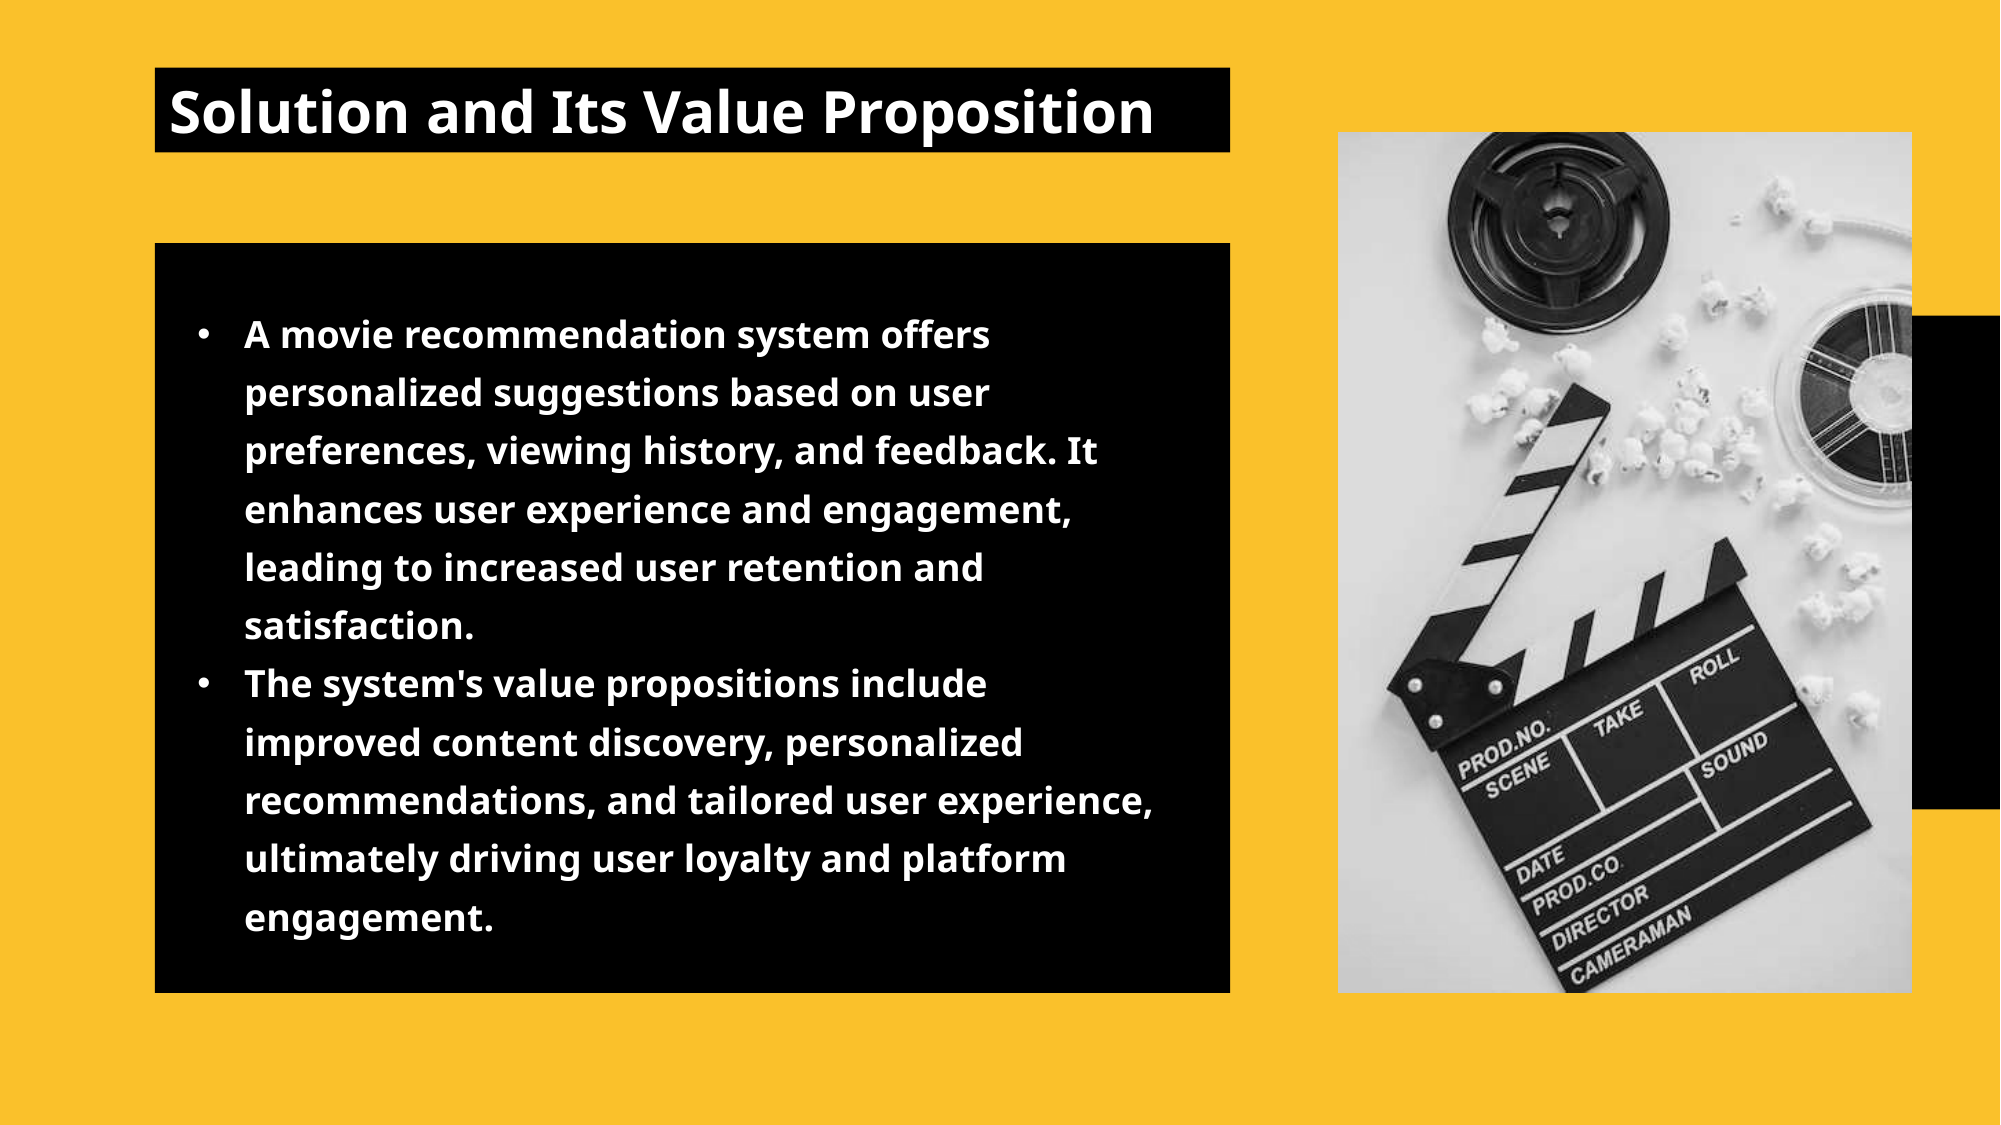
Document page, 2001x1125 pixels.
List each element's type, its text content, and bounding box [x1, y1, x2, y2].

text_box Solution and Its Value Proposition [154, 67, 1231, 153]
text_box [1912, 315, 2000, 810]
text_box [154, 242, 1231, 994]
text_box A movie recommendation system offers personalized suggestions based on user preferences, viewing history, and feedback. It enhances user experience and engagement, leading to increased user retention and satisfaction. The system's value propositions include improved content discovery, personalized recommendations, and tailored user experience, ultimately driving user loyalty and platform engagement. [182, 290, 1183, 1005]
picture [1338, 132, 1912, 993]
